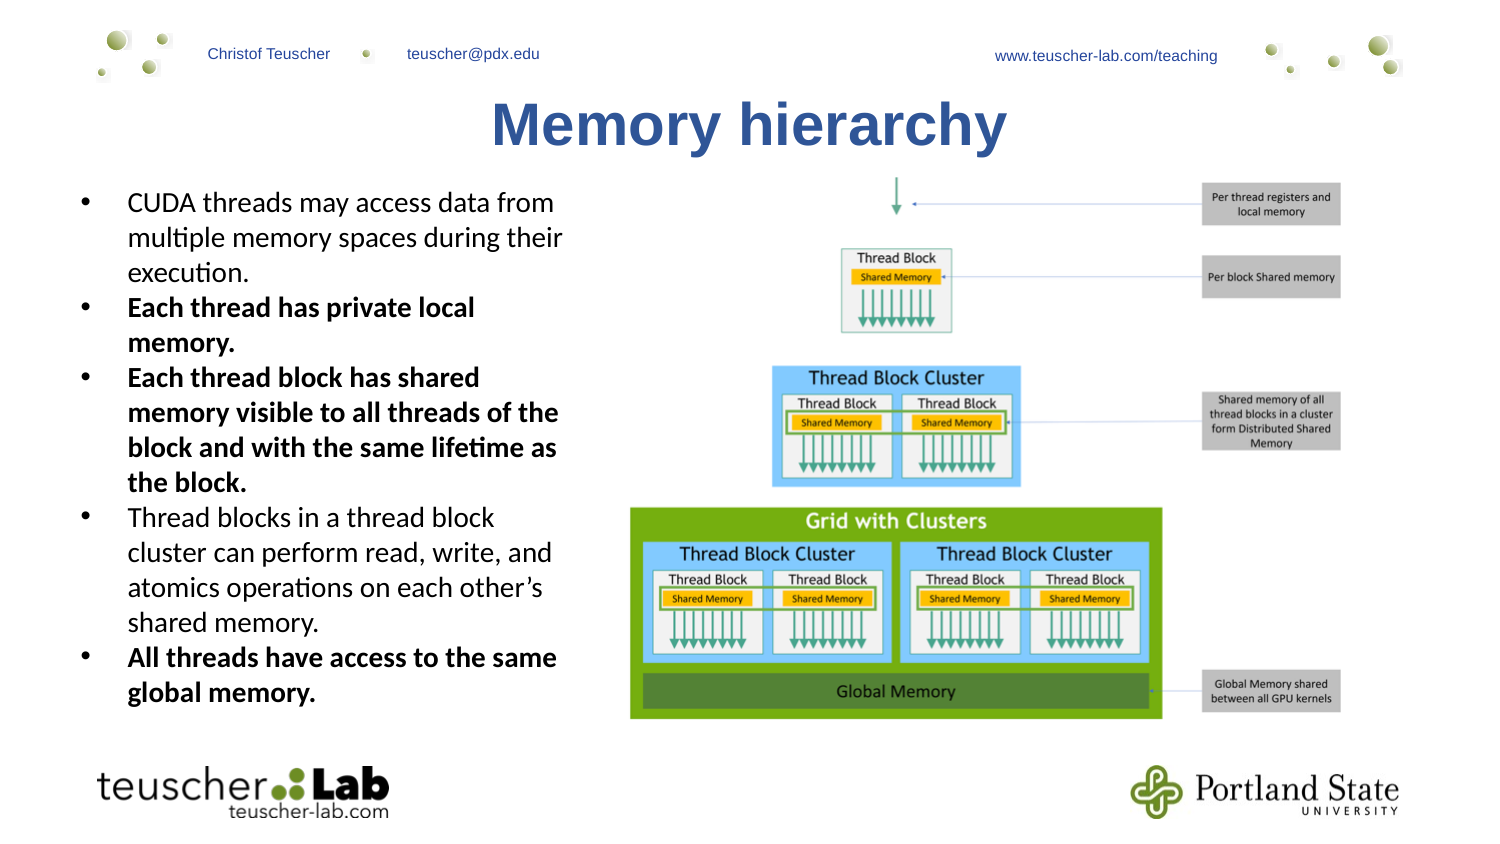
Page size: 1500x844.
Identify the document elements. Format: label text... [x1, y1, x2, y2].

picture [1130, 765, 1399, 819]
picture [618, 170, 1371, 728]
text_box Memory hierarchy [0, 88, 1500, 165]
text_box CUDA threads may access data from multiple memory spaces during their execution. Each thread has private local memory. Each thread block has shared memory visible to all threads of the block and with the same lifetime as the block. Thread blocks in a thread block cluster can perform read, write, and atomics operations on each other’s shared memory. All threads have access to the same global memory. [65, 176, 585, 716]
picture [97, 766, 389, 818]
